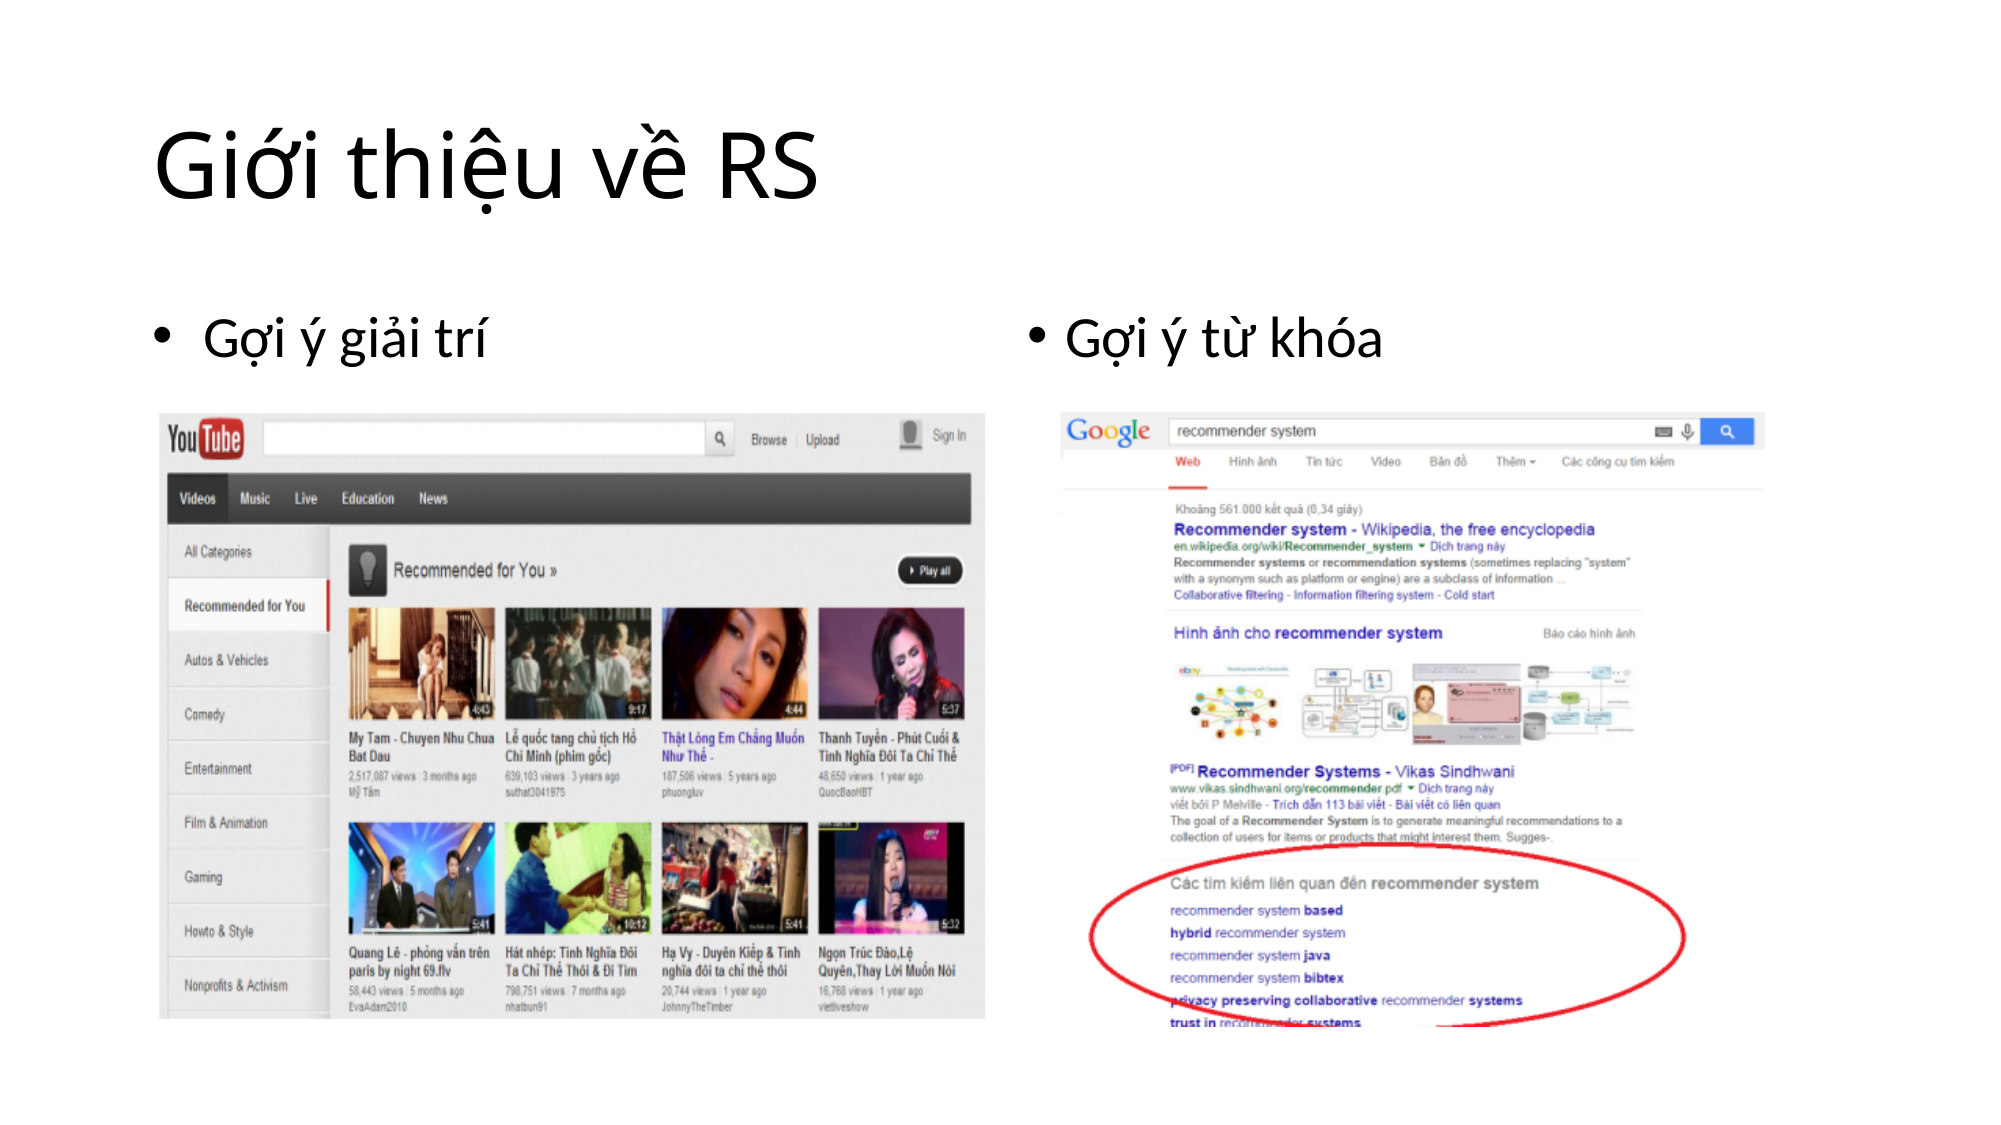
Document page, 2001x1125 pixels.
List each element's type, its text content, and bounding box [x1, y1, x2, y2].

picture [1059, 412, 1765, 1027]
list Gợi ý từ khóa [1012, 299, 1912, 1014]
title Giới thiệu về RS [137, 59, 1863, 278]
list Gợi ý giải trí [137, 299, 988, 1014]
picture [157, 412, 988, 1036]
